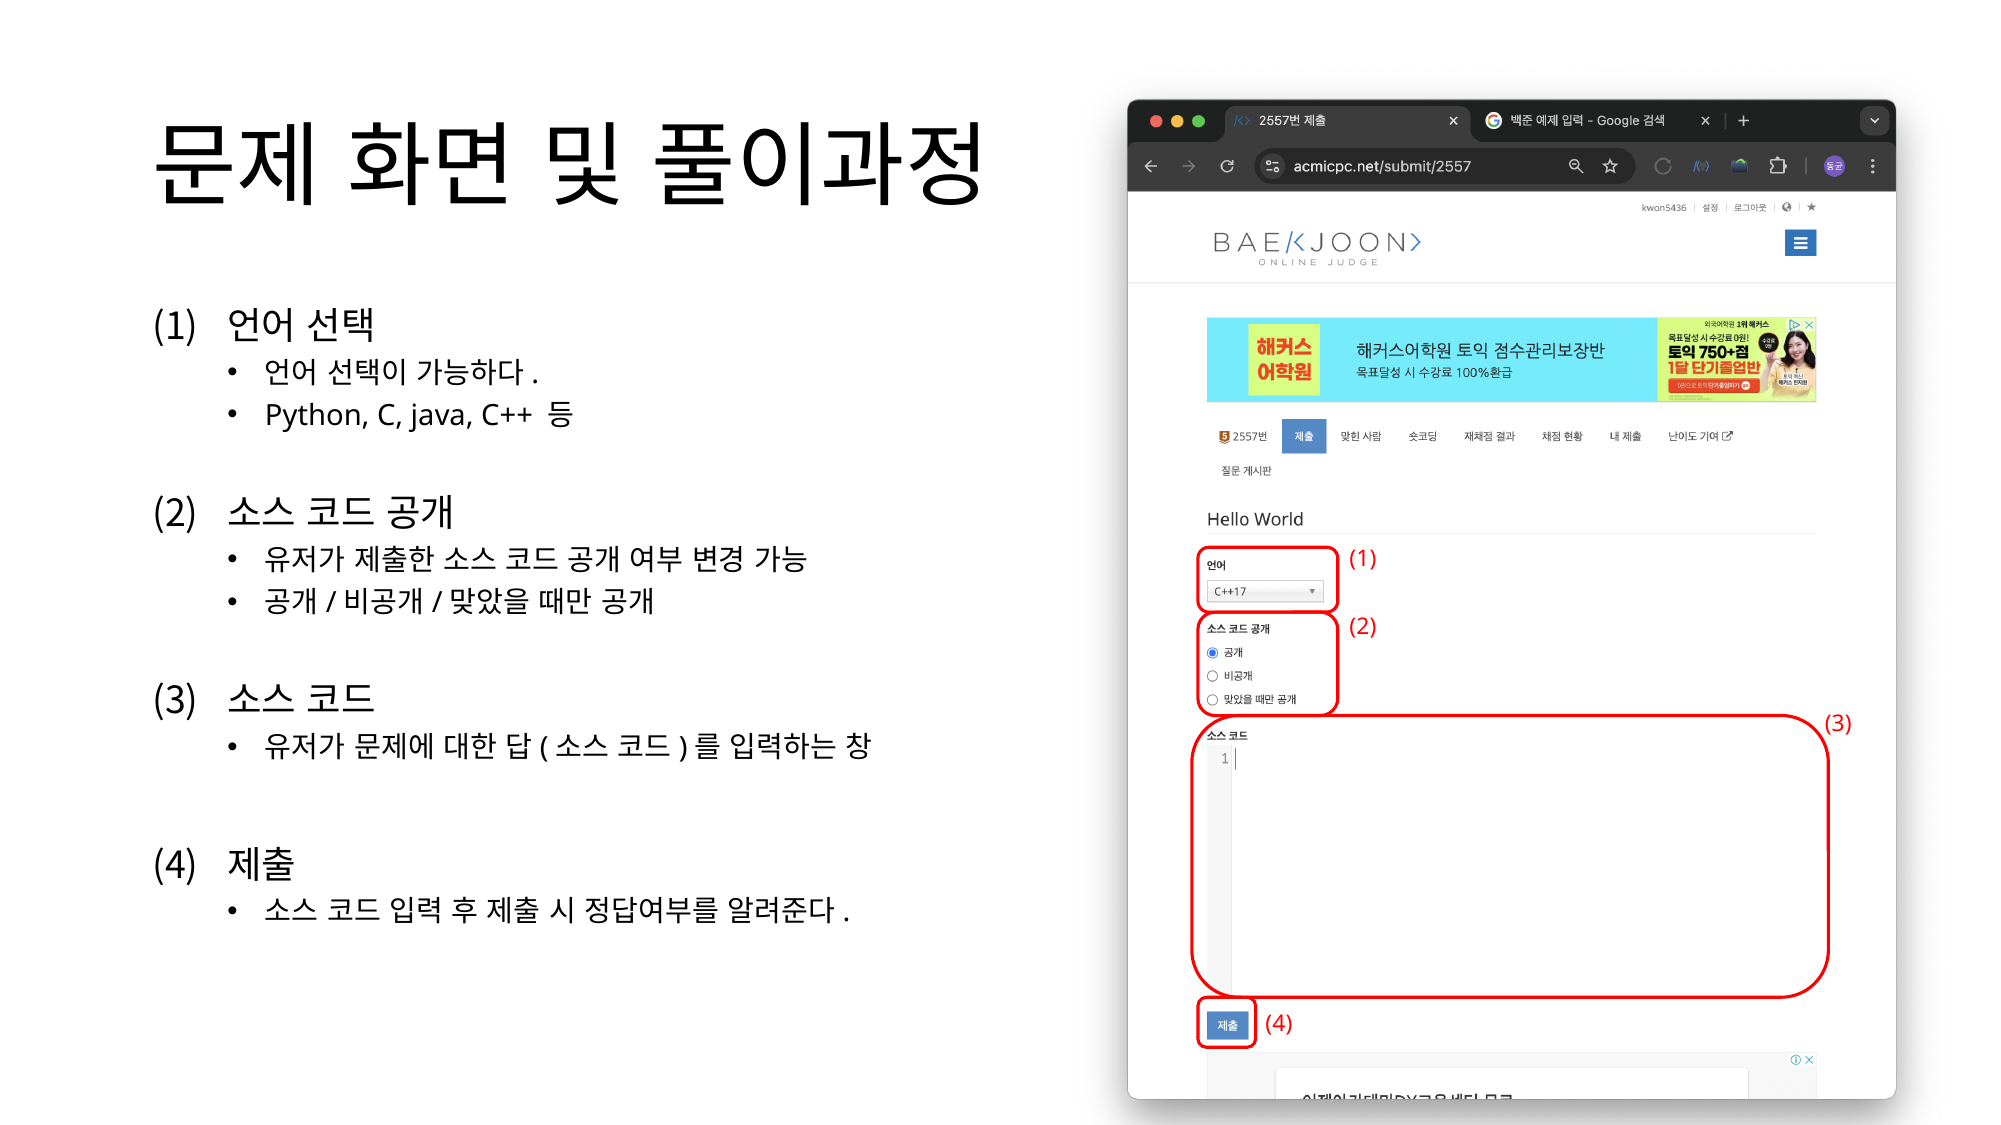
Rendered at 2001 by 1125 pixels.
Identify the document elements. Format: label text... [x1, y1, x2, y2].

list 언어 선택 언어 선택이 가능하다. Python, C, java, C++ 등 소스 코드 공개 유저가 제출한 소스 코드 공개 여부 변경 가능 공개/비공개/맞았을 때만 공개 소스 코드 유저가 문제에 대한 답(소스 코드)를 입력하는 창 제출 소스 코드 입력 후 제출 시 정답여부를 알려준다. [137, 299, 1000, 1014]
picture [1067, 59, 1955, 1125]
title 문제 화면 및 풀이과정 [137, 59, 1067, 278]
